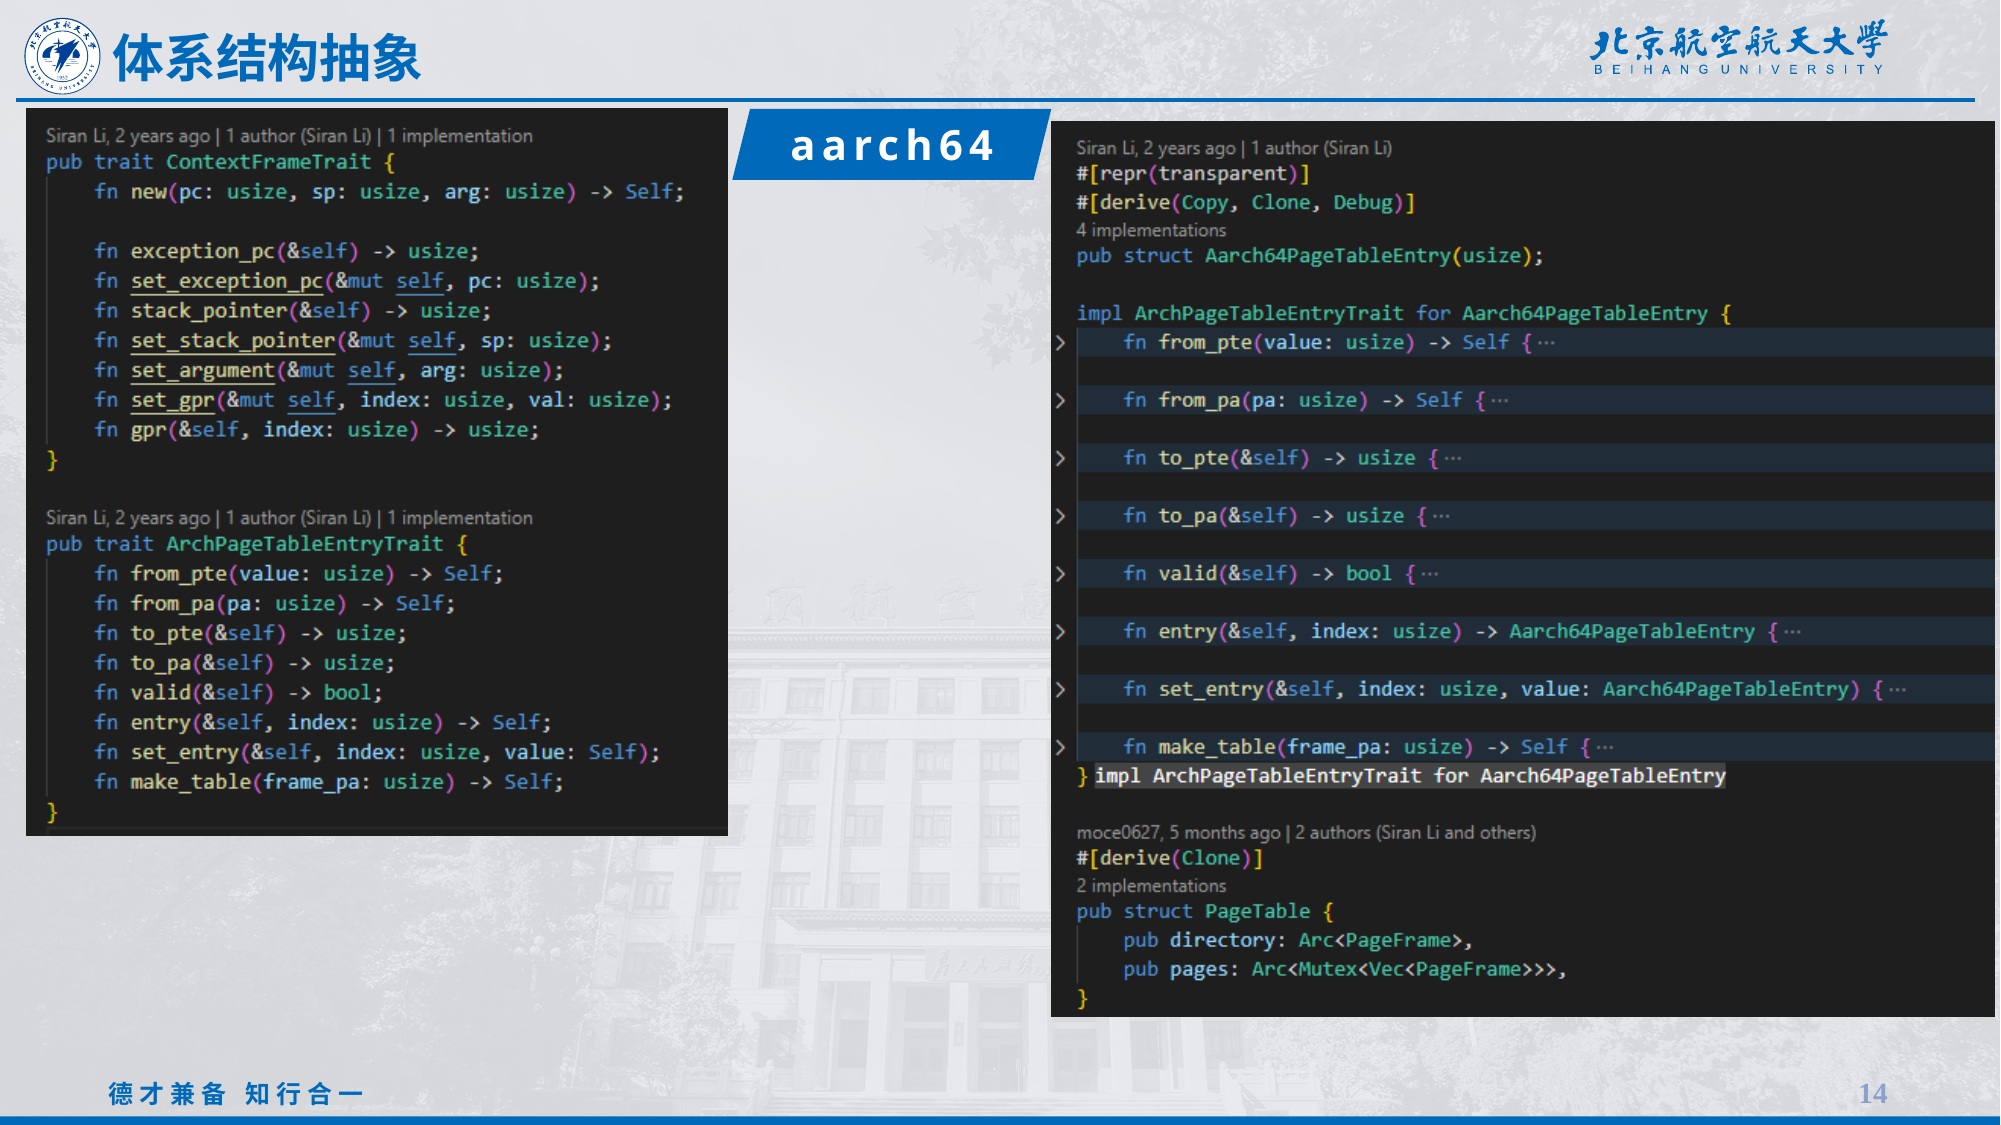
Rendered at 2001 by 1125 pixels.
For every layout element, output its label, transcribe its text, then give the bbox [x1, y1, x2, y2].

picture [26, 108, 728, 836]
text_box aarch64 [731, 107, 1053, 181]
slide_number 14 [1437, 1080, 1888, 1105]
list 体系结构抽象 [112, 25, 1177, 97]
picture [1051, 121, 1995, 1017]
